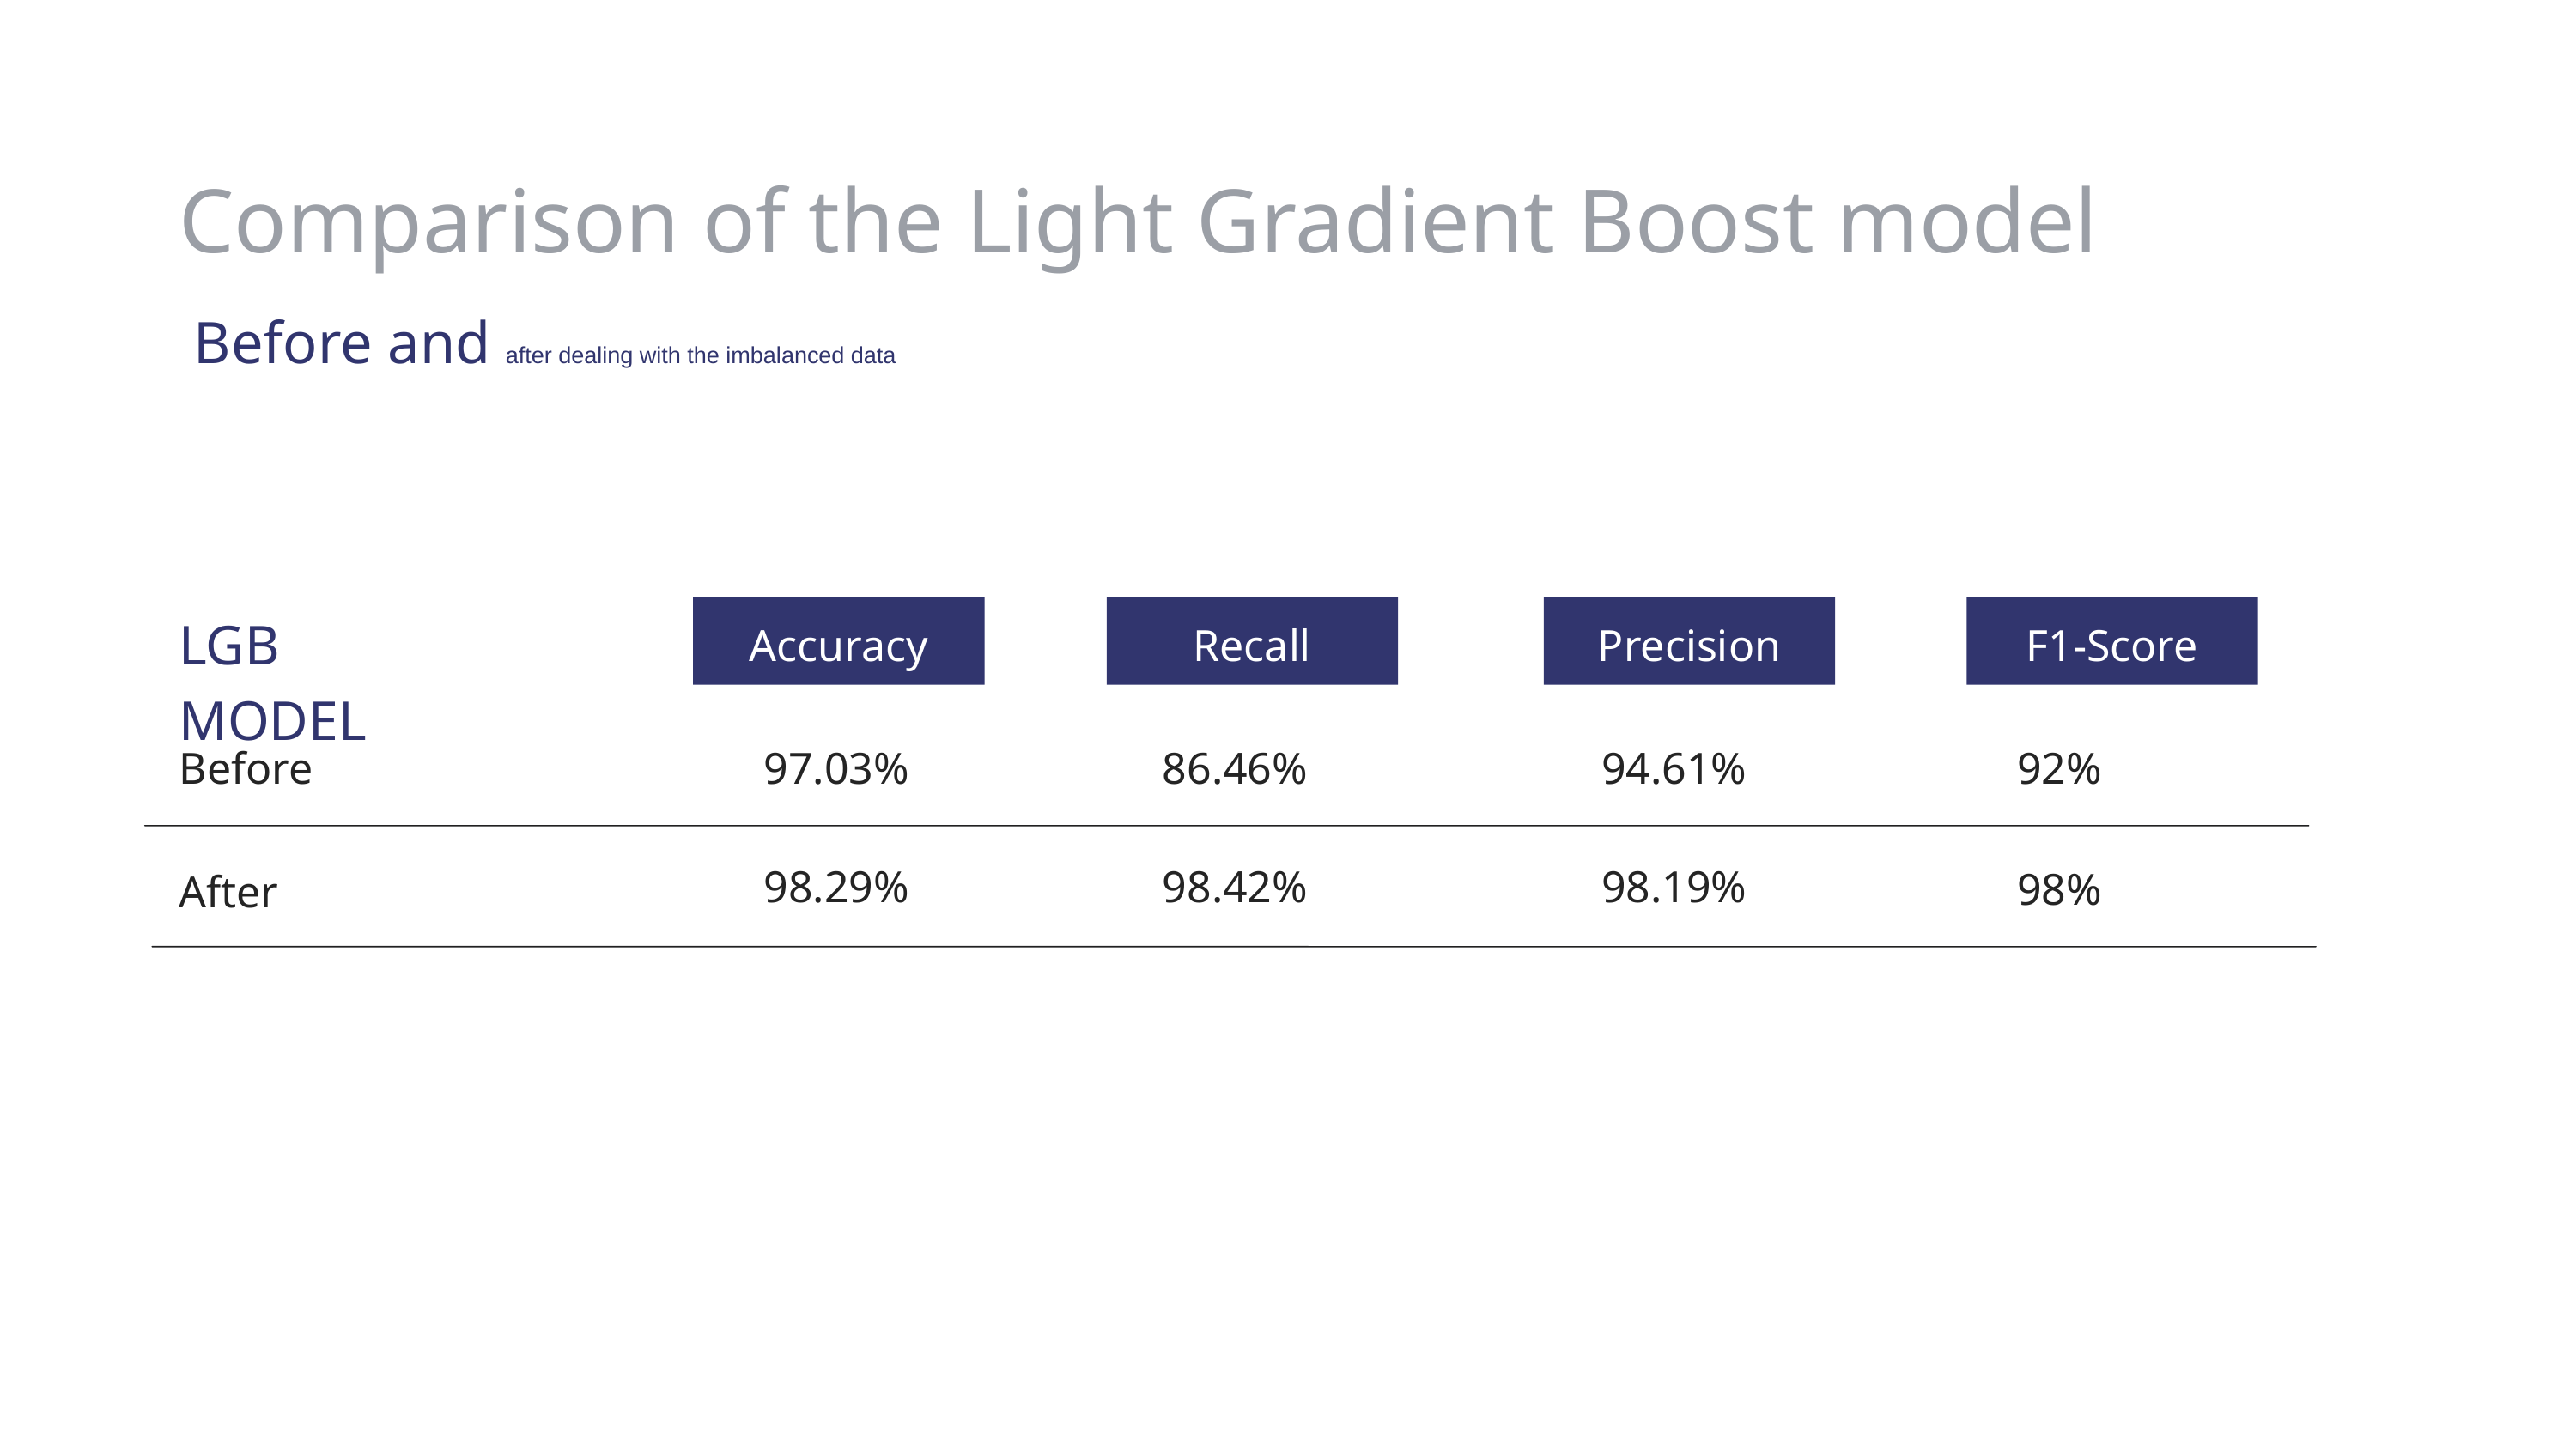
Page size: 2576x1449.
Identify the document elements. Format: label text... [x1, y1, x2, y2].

text_box 97.03% [763, 732, 1090, 793]
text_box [179, 165, 2289, 452]
text_box Before [179, 732, 635, 793]
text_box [1106, 597, 1399, 685]
text_box After [179, 856, 604, 917]
text_box LGB MODEL [179, 600, 480, 732]
text_box 98.19% [1601, 851, 1928, 912]
text_box 86.46% [1162, 732, 1489, 793]
text_box 98.42% [1162, 851, 1489, 912]
text_box 98% [2017, 853, 2309, 914]
text_box 94.61% [1601, 732, 1928, 793]
text_box 98.29% [763, 851, 1090, 912]
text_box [1966, 597, 2258, 685]
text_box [1543, 597, 1836, 685]
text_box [692, 597, 985, 685]
text_box 92% [2017, 732, 2343, 793]
